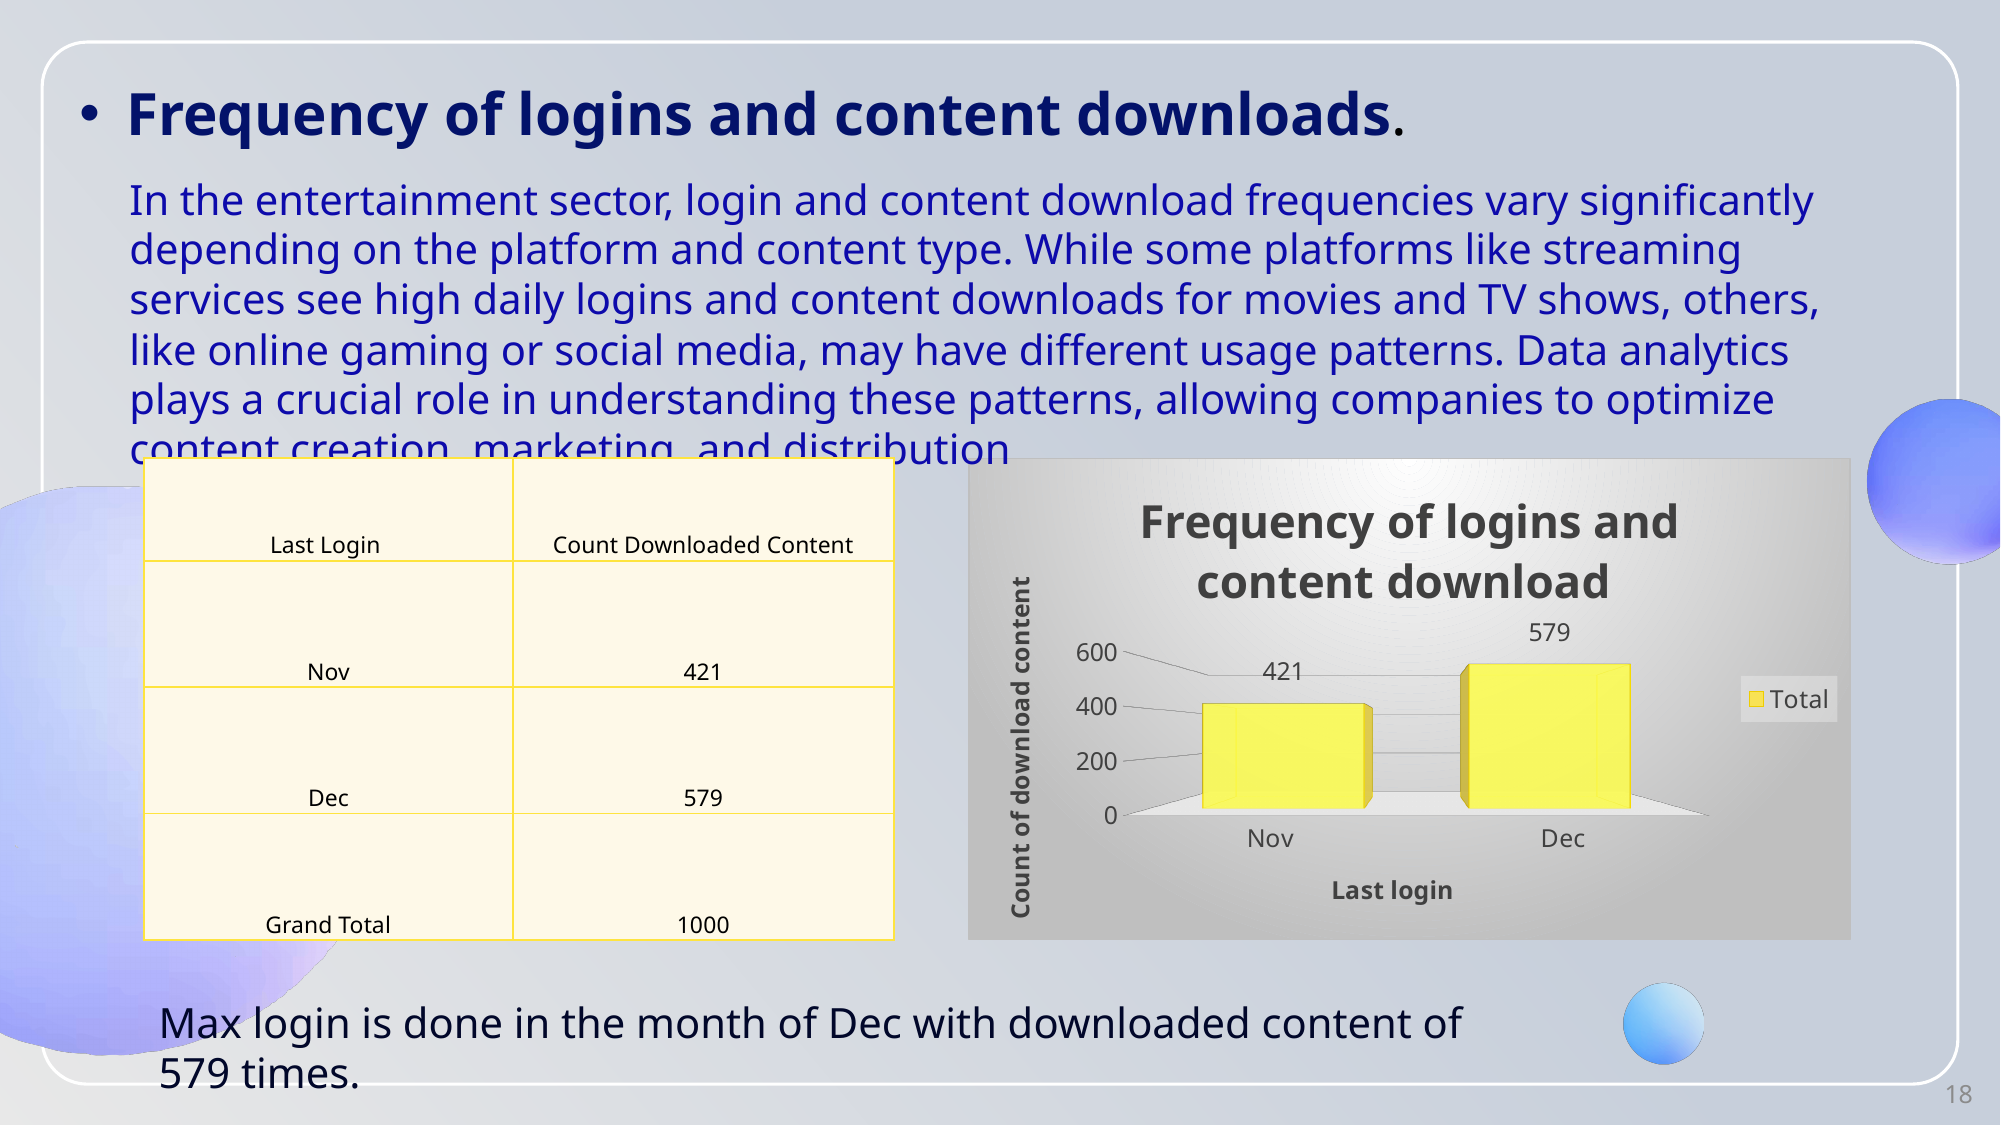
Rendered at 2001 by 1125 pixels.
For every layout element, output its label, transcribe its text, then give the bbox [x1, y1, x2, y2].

table_cell 1000 [514, 814, 893, 939]
picture [0, 473, 399, 1065]
table_header Last Login [145, 459, 512, 560]
chart [967, 457, 1851, 941]
text_box In the entertainment sector, login and content download frequencies vary significantly depending on the platform and content type. While some platforms like streaming services see high daily logins and content downloads for movies and TV shows, others, like online gaming or social media, may have different usage patterns. Data analytics plays a crucial role in understanding these patterns, allowing companies to optimize content creation, marketing, and distribution [114, 165, 1851, 481]
text_box Max login is done in the month of Dec with downloaded content of 579 times. [143, 989, 1538, 1105]
text_box Frequency of logins and content downloads. [64, 69, 1900, 155]
table_cell 421 [514, 562, 893, 686]
table_header Count Downloaded Content [514, 459, 893, 560]
picture [1623, 982, 1704, 1065]
table_cell 579 [514, 688, 893, 813]
slide_number 18 [1538, 1076, 1988, 1115]
table_cell Grand Total [145, 814, 512, 939]
table_cell Nov [145, 562, 512, 686]
table_cell Dec [145, 688, 512, 813]
picture [1863, 398, 2001, 567]
